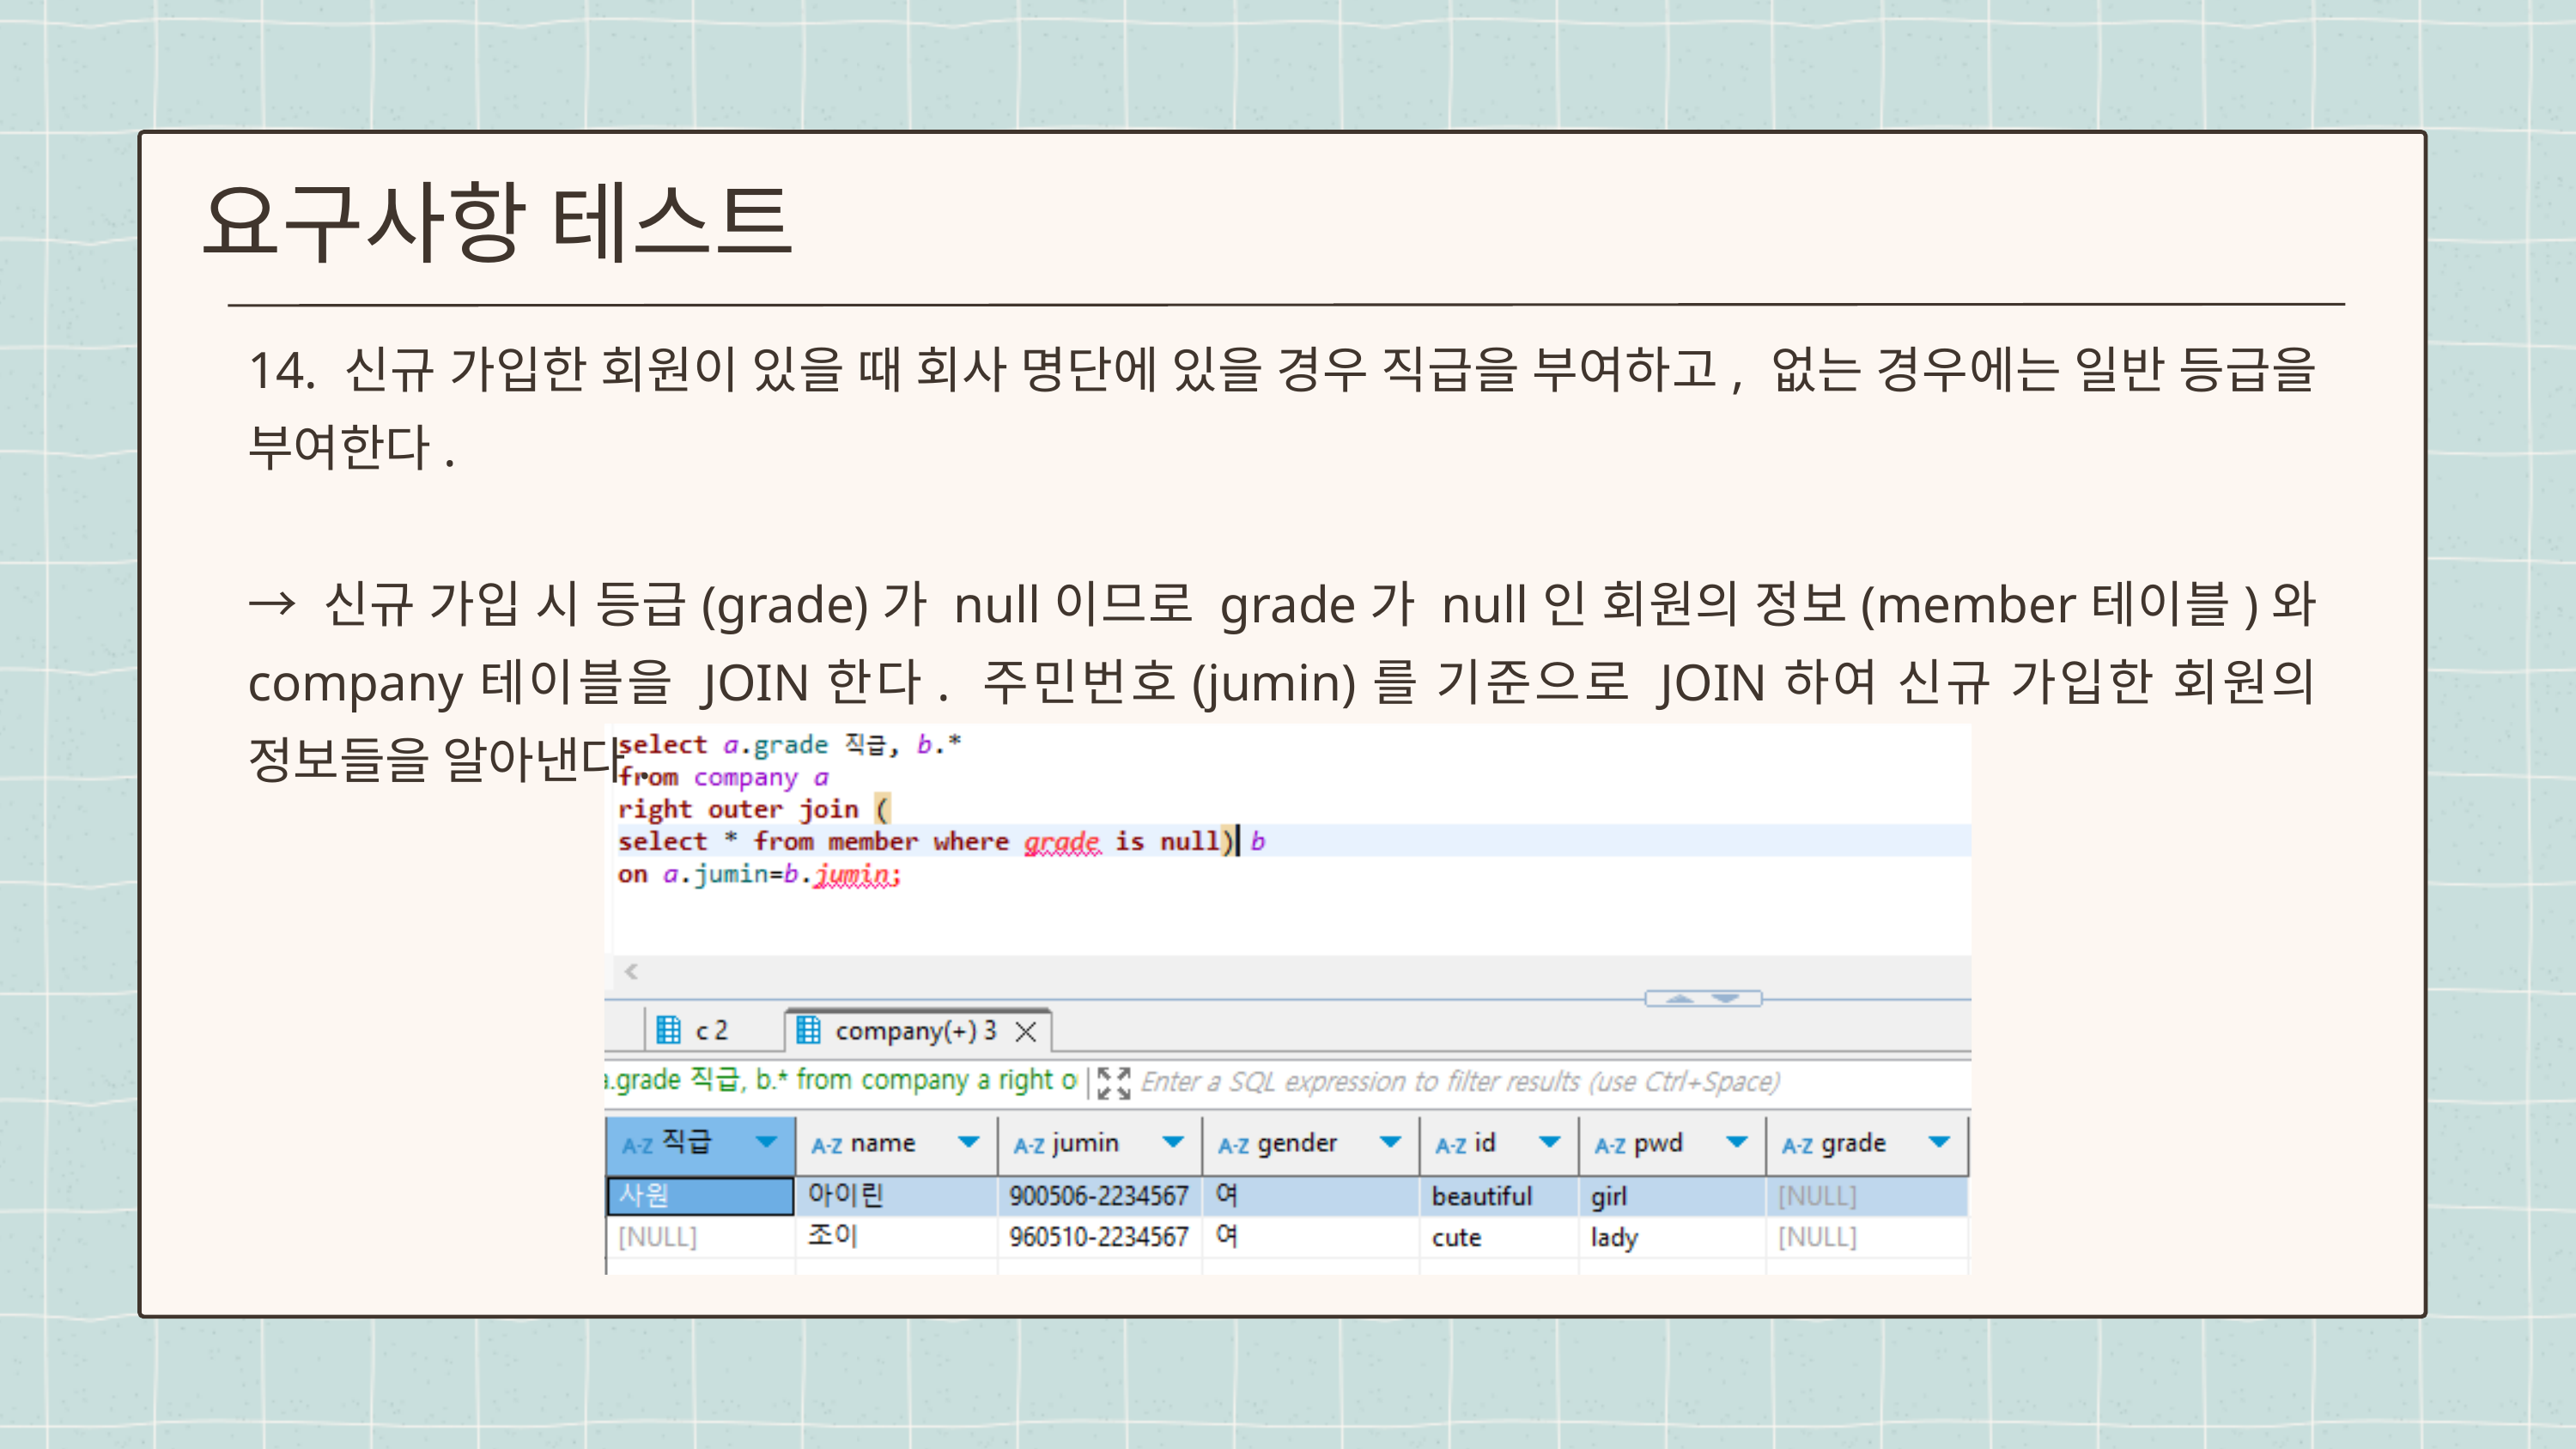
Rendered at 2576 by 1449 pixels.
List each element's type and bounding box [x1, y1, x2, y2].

text_box [0, 0, 2576, 1449]
text_box [139, 131, 2427, 1318]
